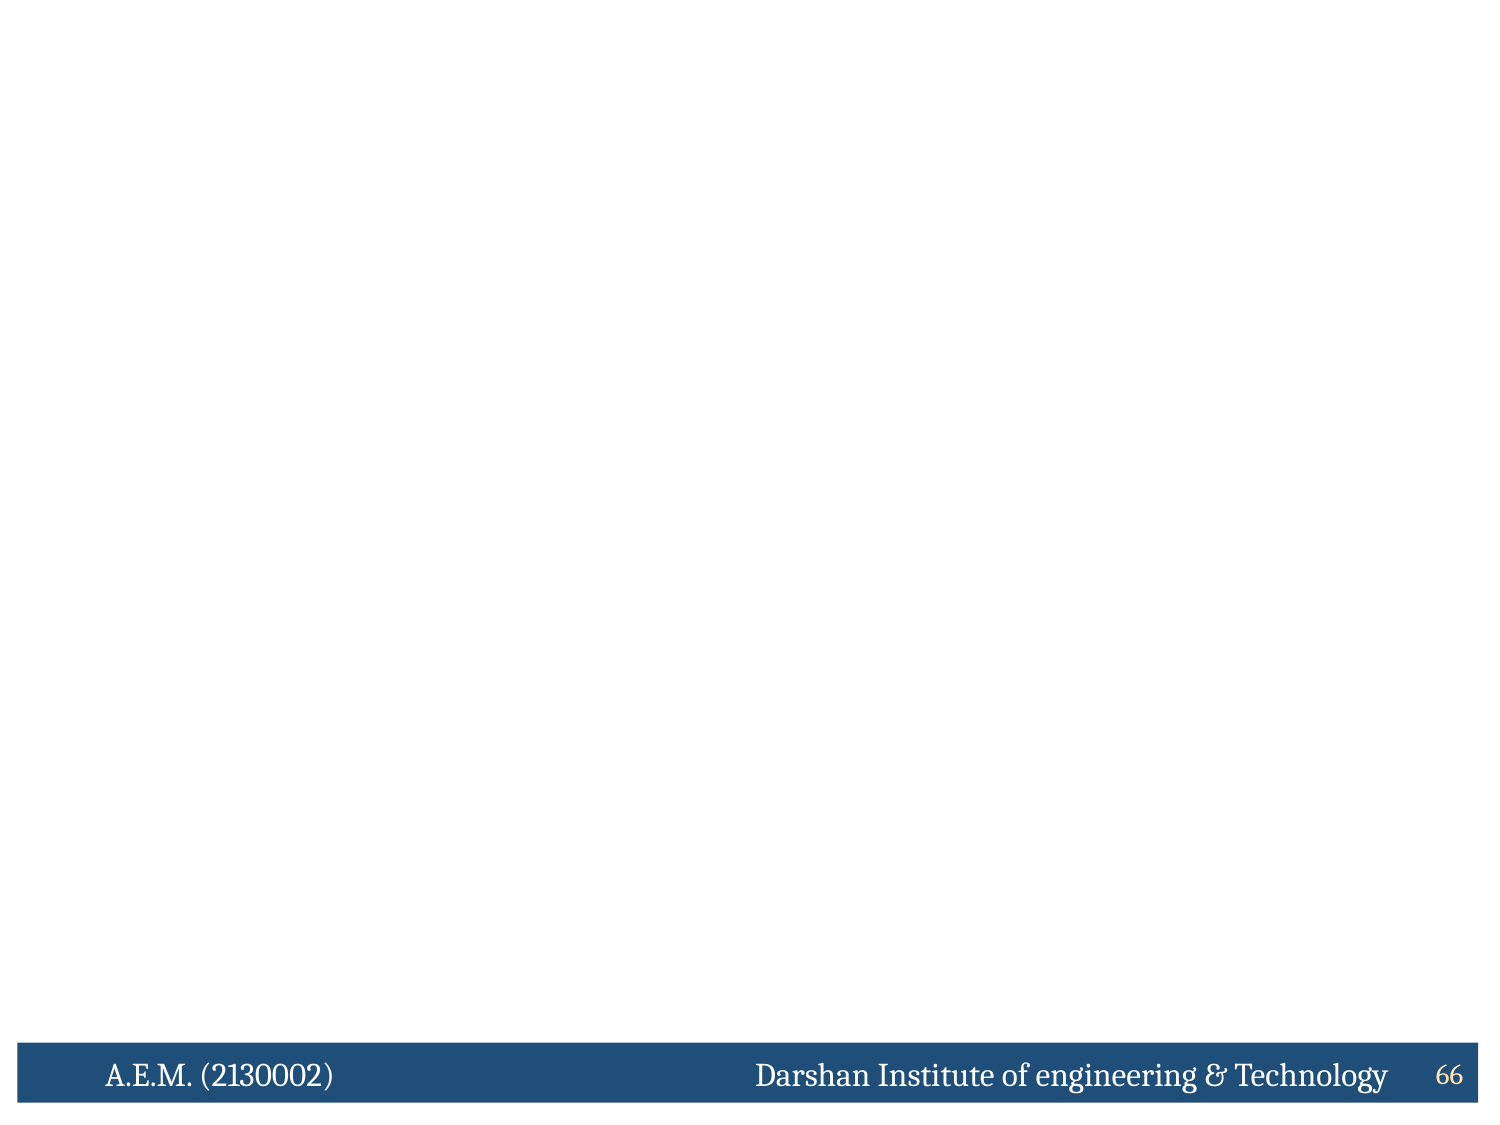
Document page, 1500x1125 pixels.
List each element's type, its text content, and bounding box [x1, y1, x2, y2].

slide_number 66 [1393, 1042, 1479, 1103]
footer A.E.M. (2130002) Darshan Institute of engineering & Technology [17, 1042, 1393, 1103]
